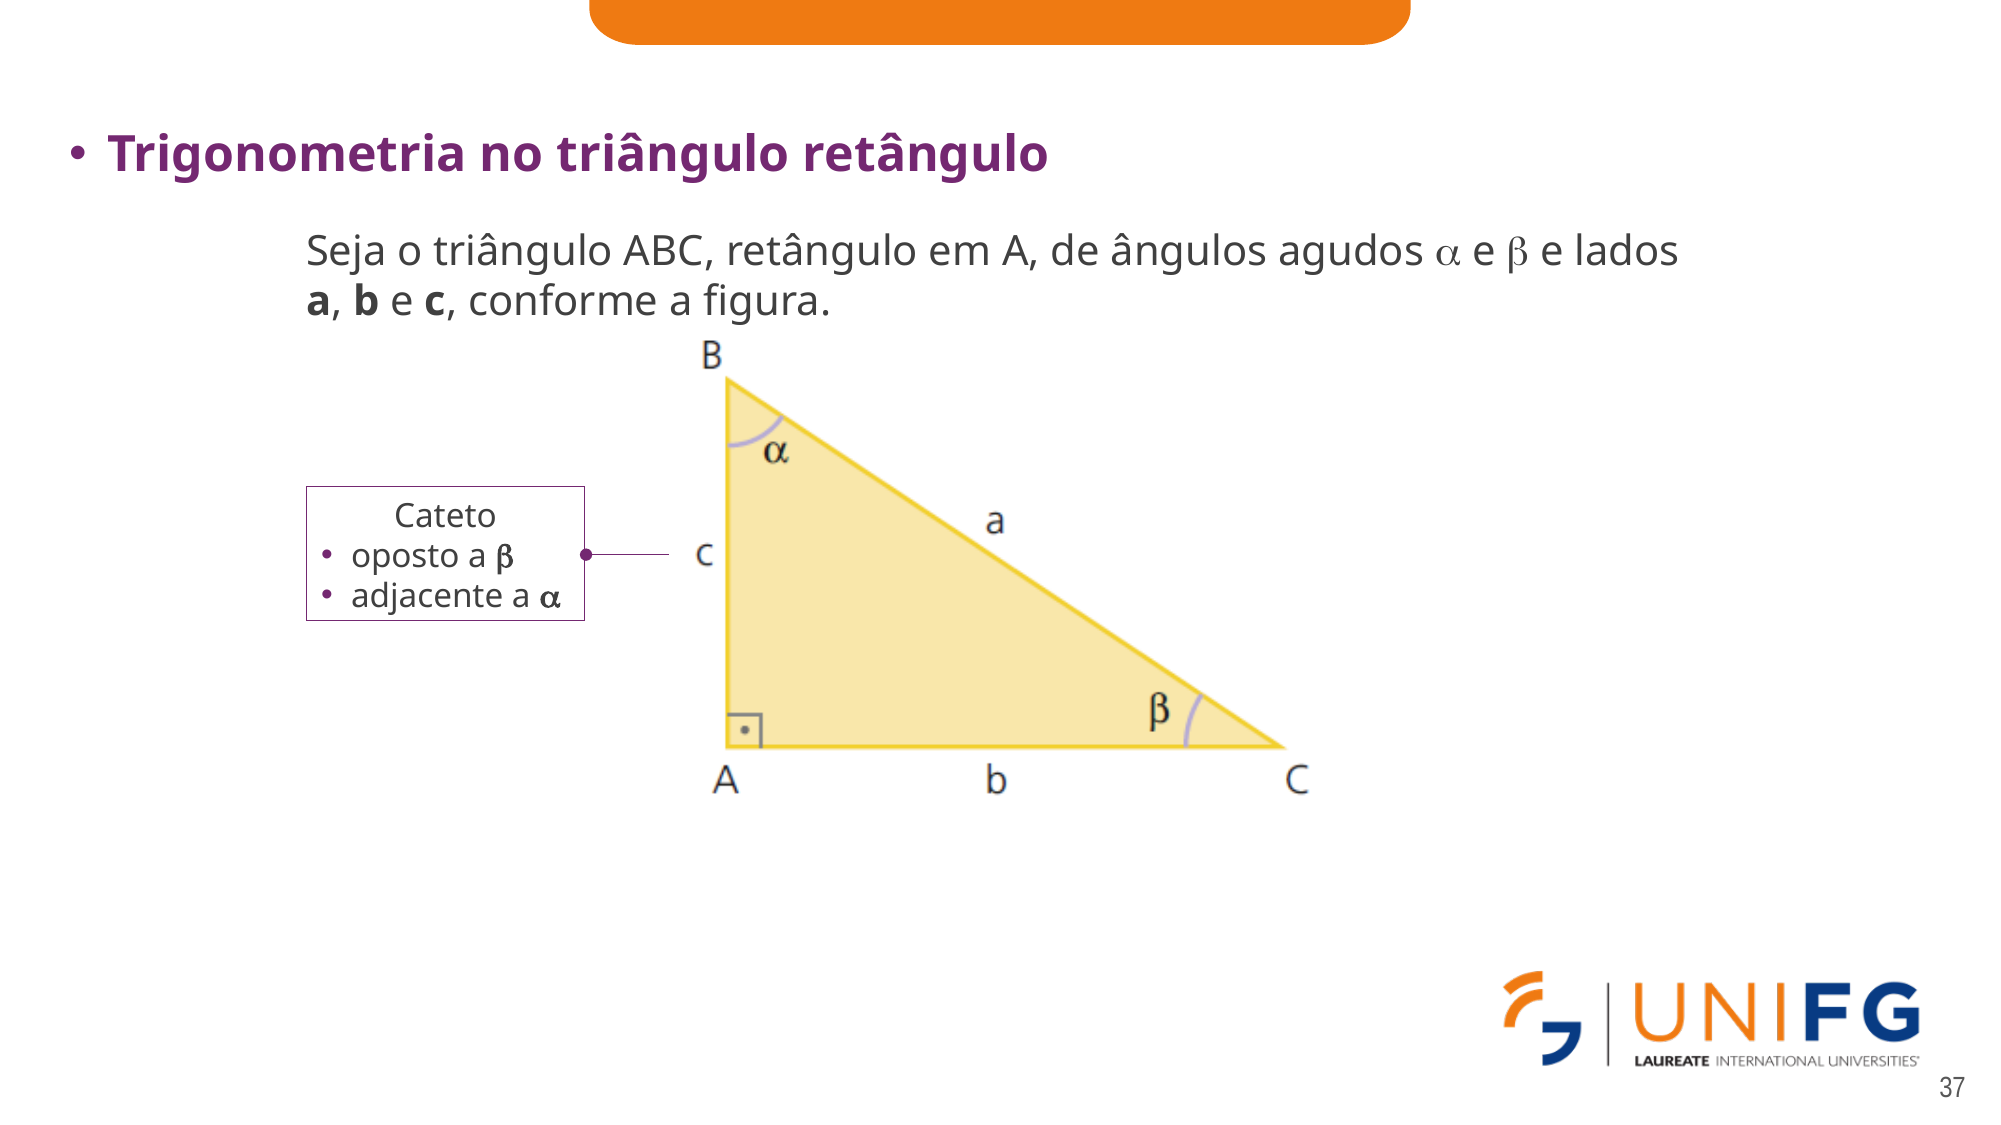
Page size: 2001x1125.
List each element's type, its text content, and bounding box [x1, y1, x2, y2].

picture [1494, 1019, 1928, 1074]
text_box Seja o triângulo ABC, retângulo em A, de ângulos agudos  e  e lados a, b e c, conforme a figura. [291, 216, 1709, 332]
picture [694, 328, 1315, 803]
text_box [304, 486, 669, 623]
list Trigonometria no triângulo retângulo [55, 120, 1945, 1019]
